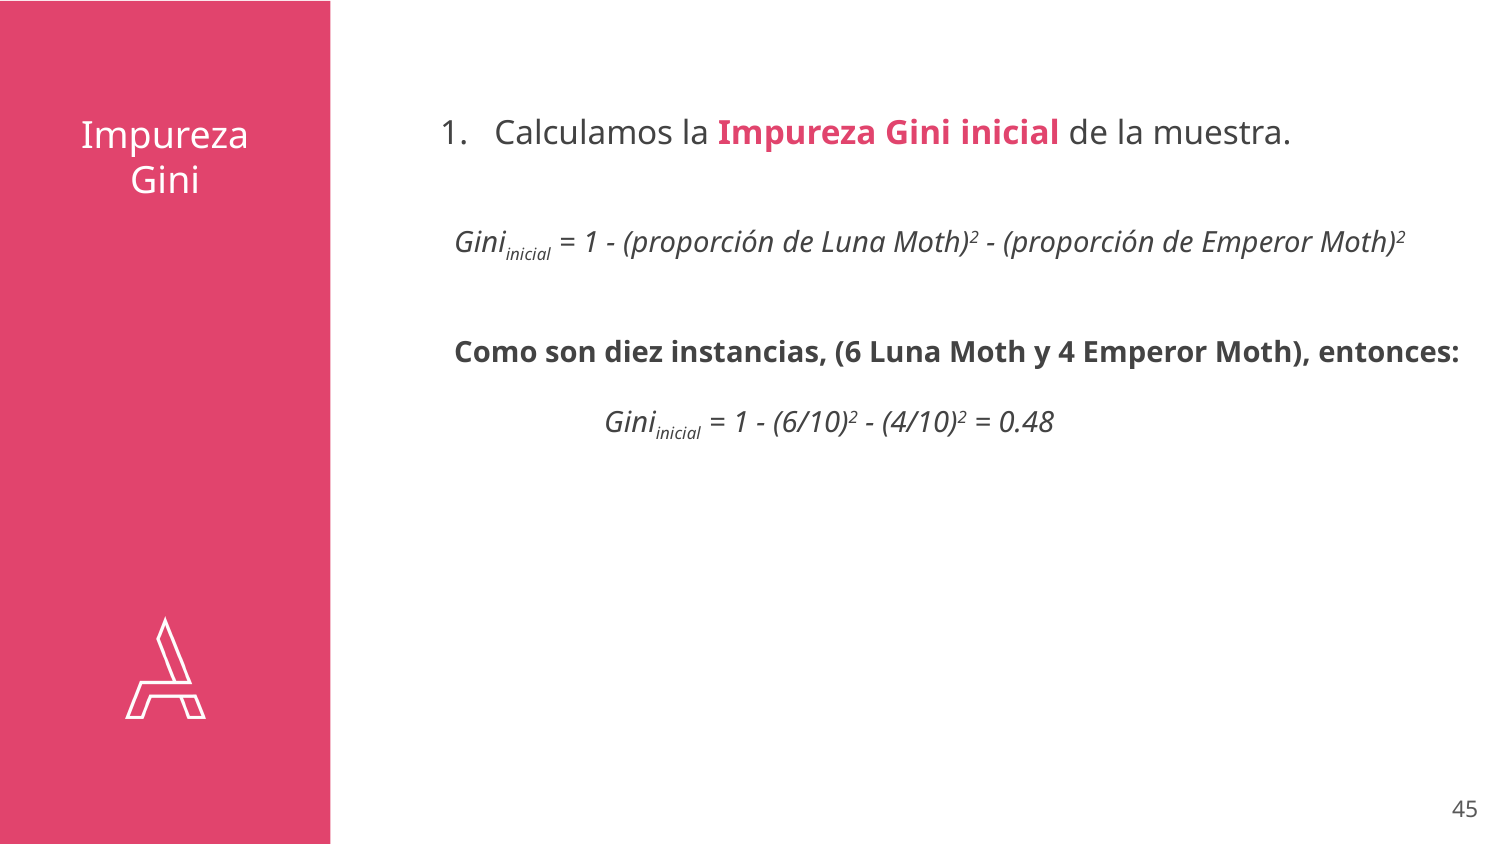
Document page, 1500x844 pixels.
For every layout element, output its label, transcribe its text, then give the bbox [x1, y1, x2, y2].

title Impureza Gini [47, 96, 283, 346]
slide_number ‹#› [1403, 779, 1494, 844]
text_box Calculamos la Impureza Gini inicial de la muestra. [404, 96, 1420, 185]
text_box Giniinicial = 1 - (proporción de Luna Moth)2 - (proporción de Emperor Moth)2 Como son diez instancias, (6 Luna Moth y 4 Emperor Moth), entonces: Giniinicial = 1 - (6/10)2 - (4/10)2 = 0.48 [439, 208, 1485, 767]
picture [125, 616, 206, 719]
